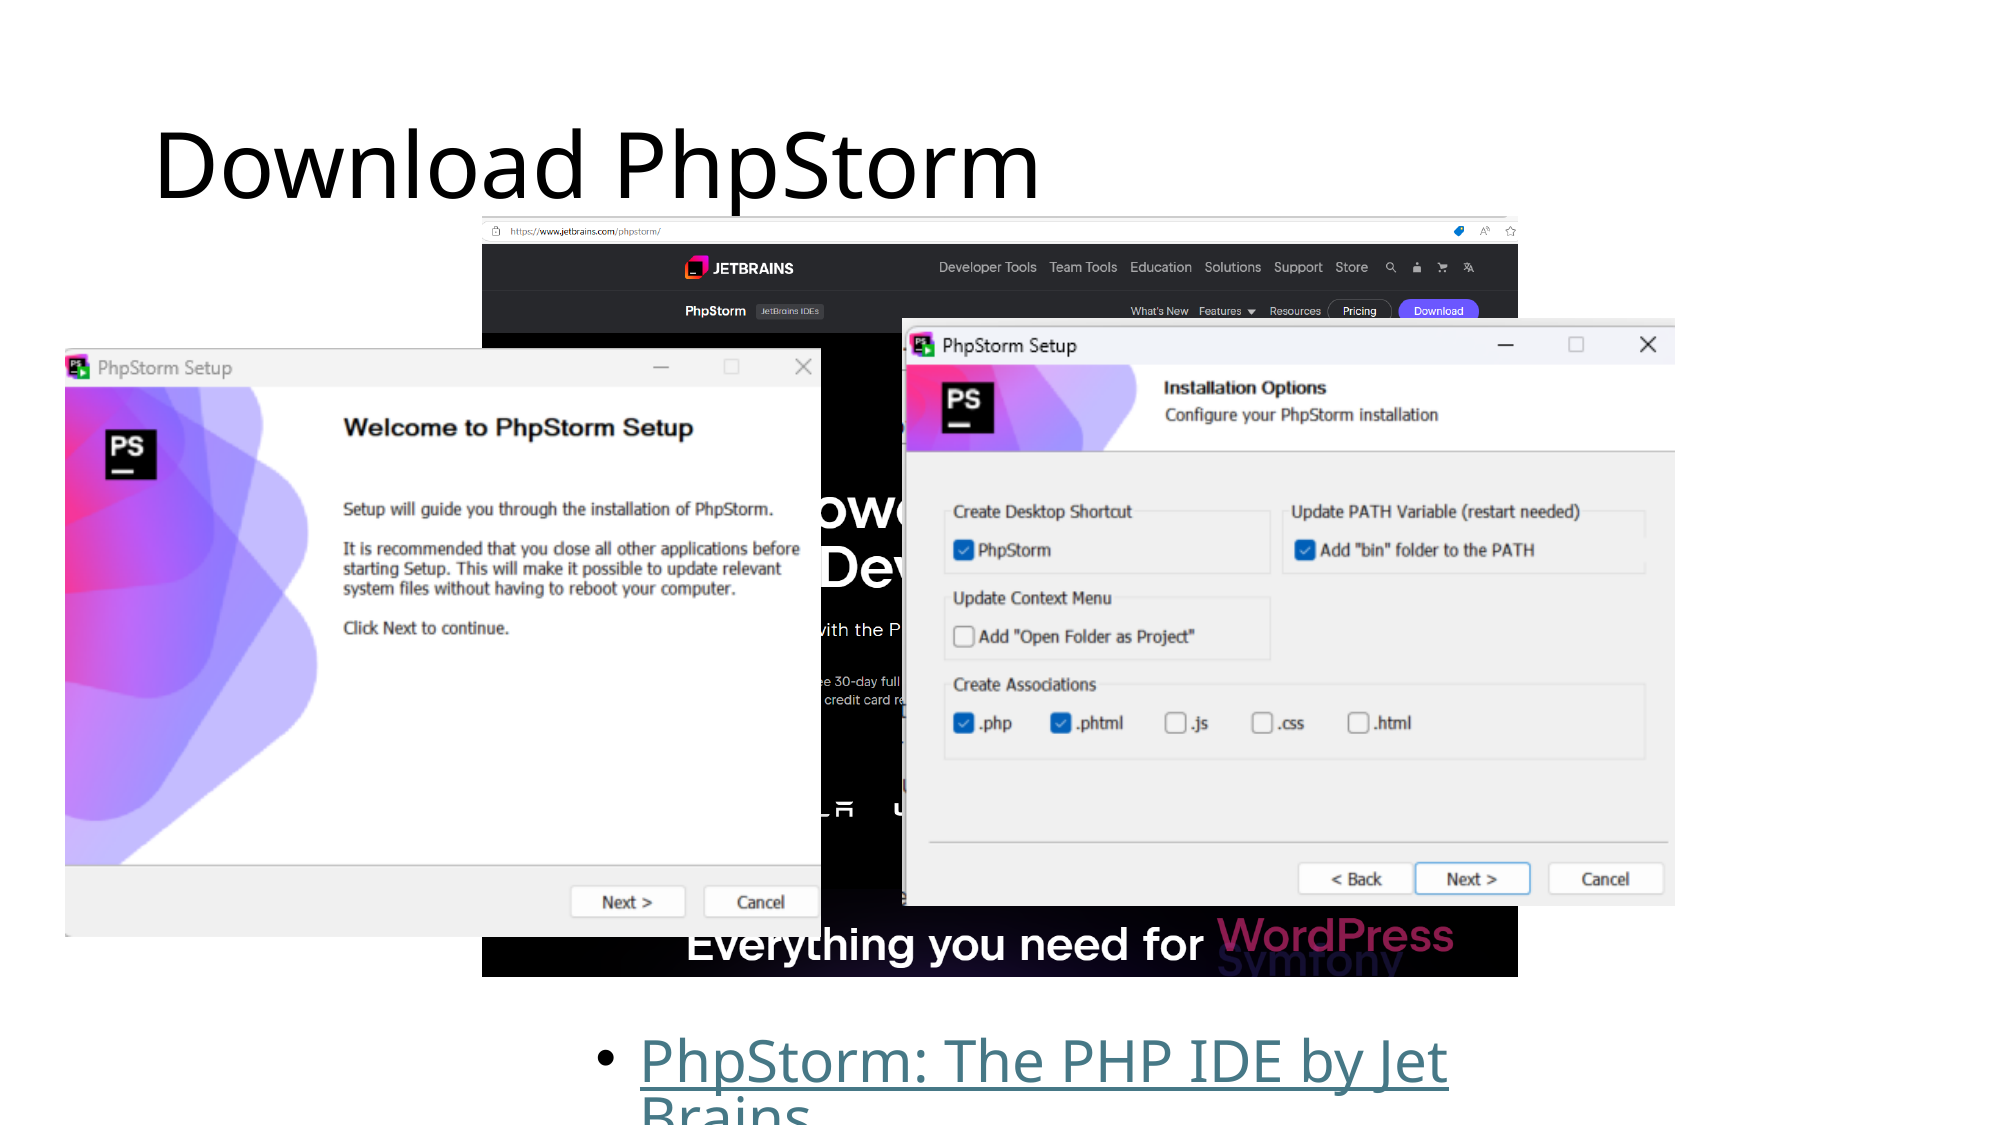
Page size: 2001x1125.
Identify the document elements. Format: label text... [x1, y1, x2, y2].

title Download PhpStorm [137, 59, 1863, 278]
picture [64, 215, 1676, 978]
list PhpStorm: The PHP IDE by JetBrains [580, 1017, 1478, 1113]
